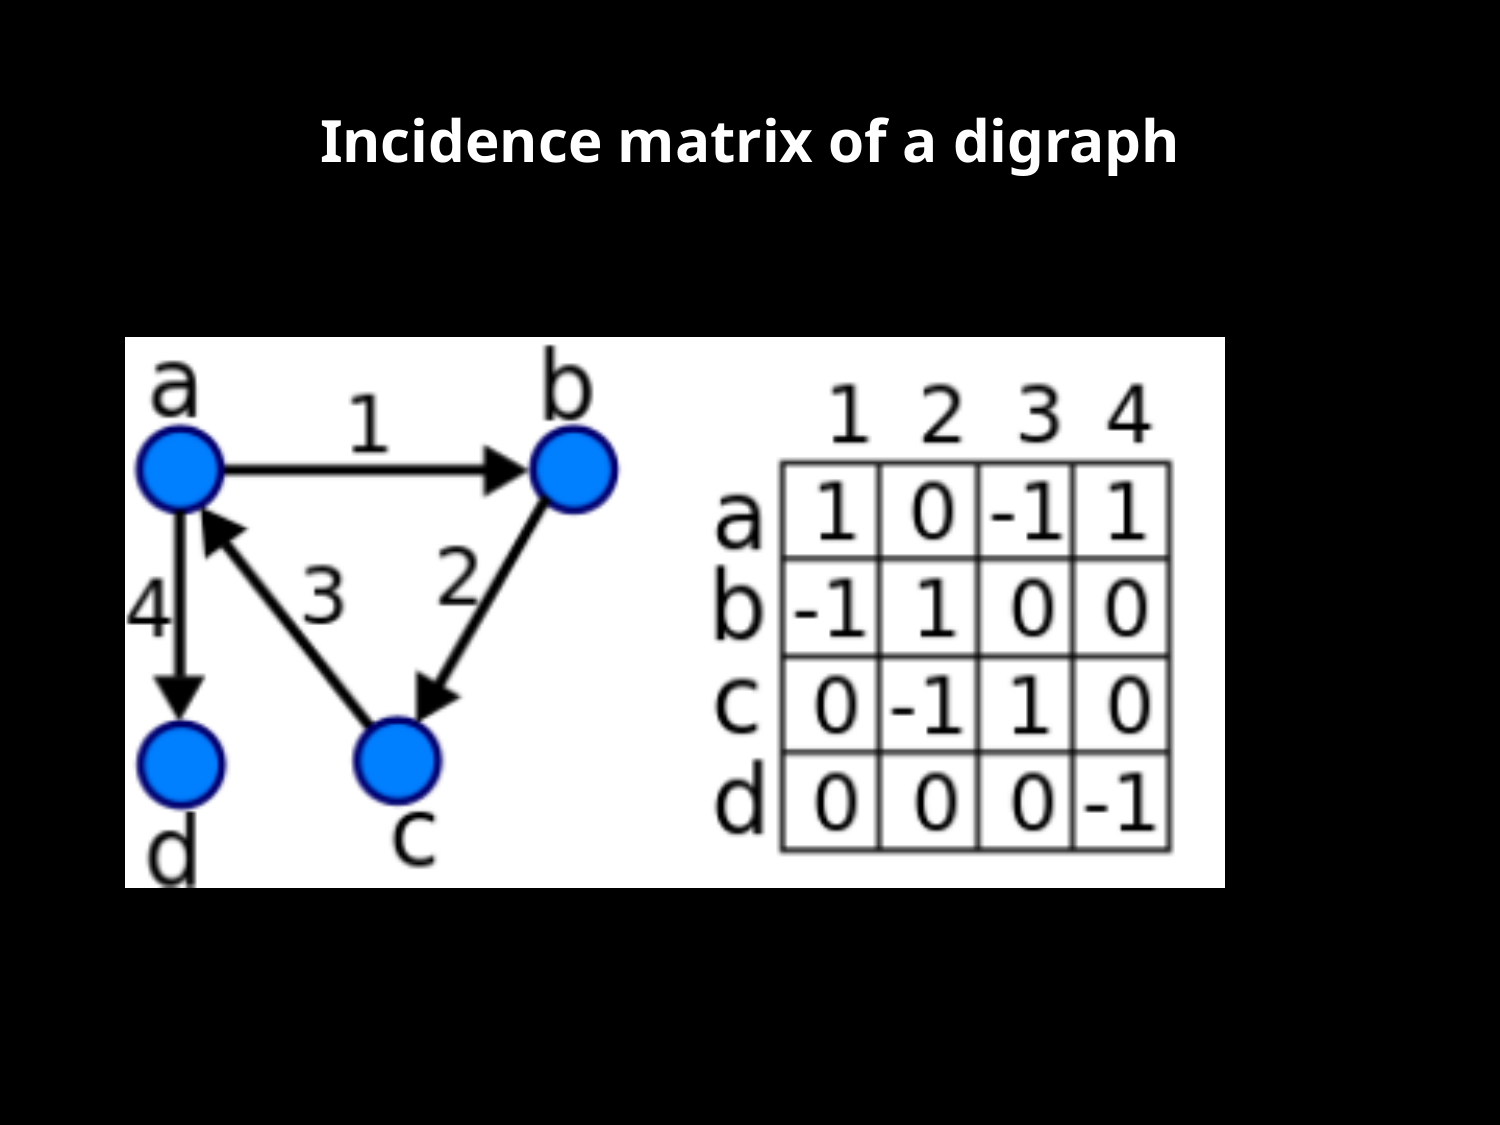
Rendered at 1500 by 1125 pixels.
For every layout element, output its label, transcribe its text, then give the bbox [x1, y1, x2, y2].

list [124, 337, 1226, 888]
title Incidence matrix of a digraph [75, 45, 1425, 233]
